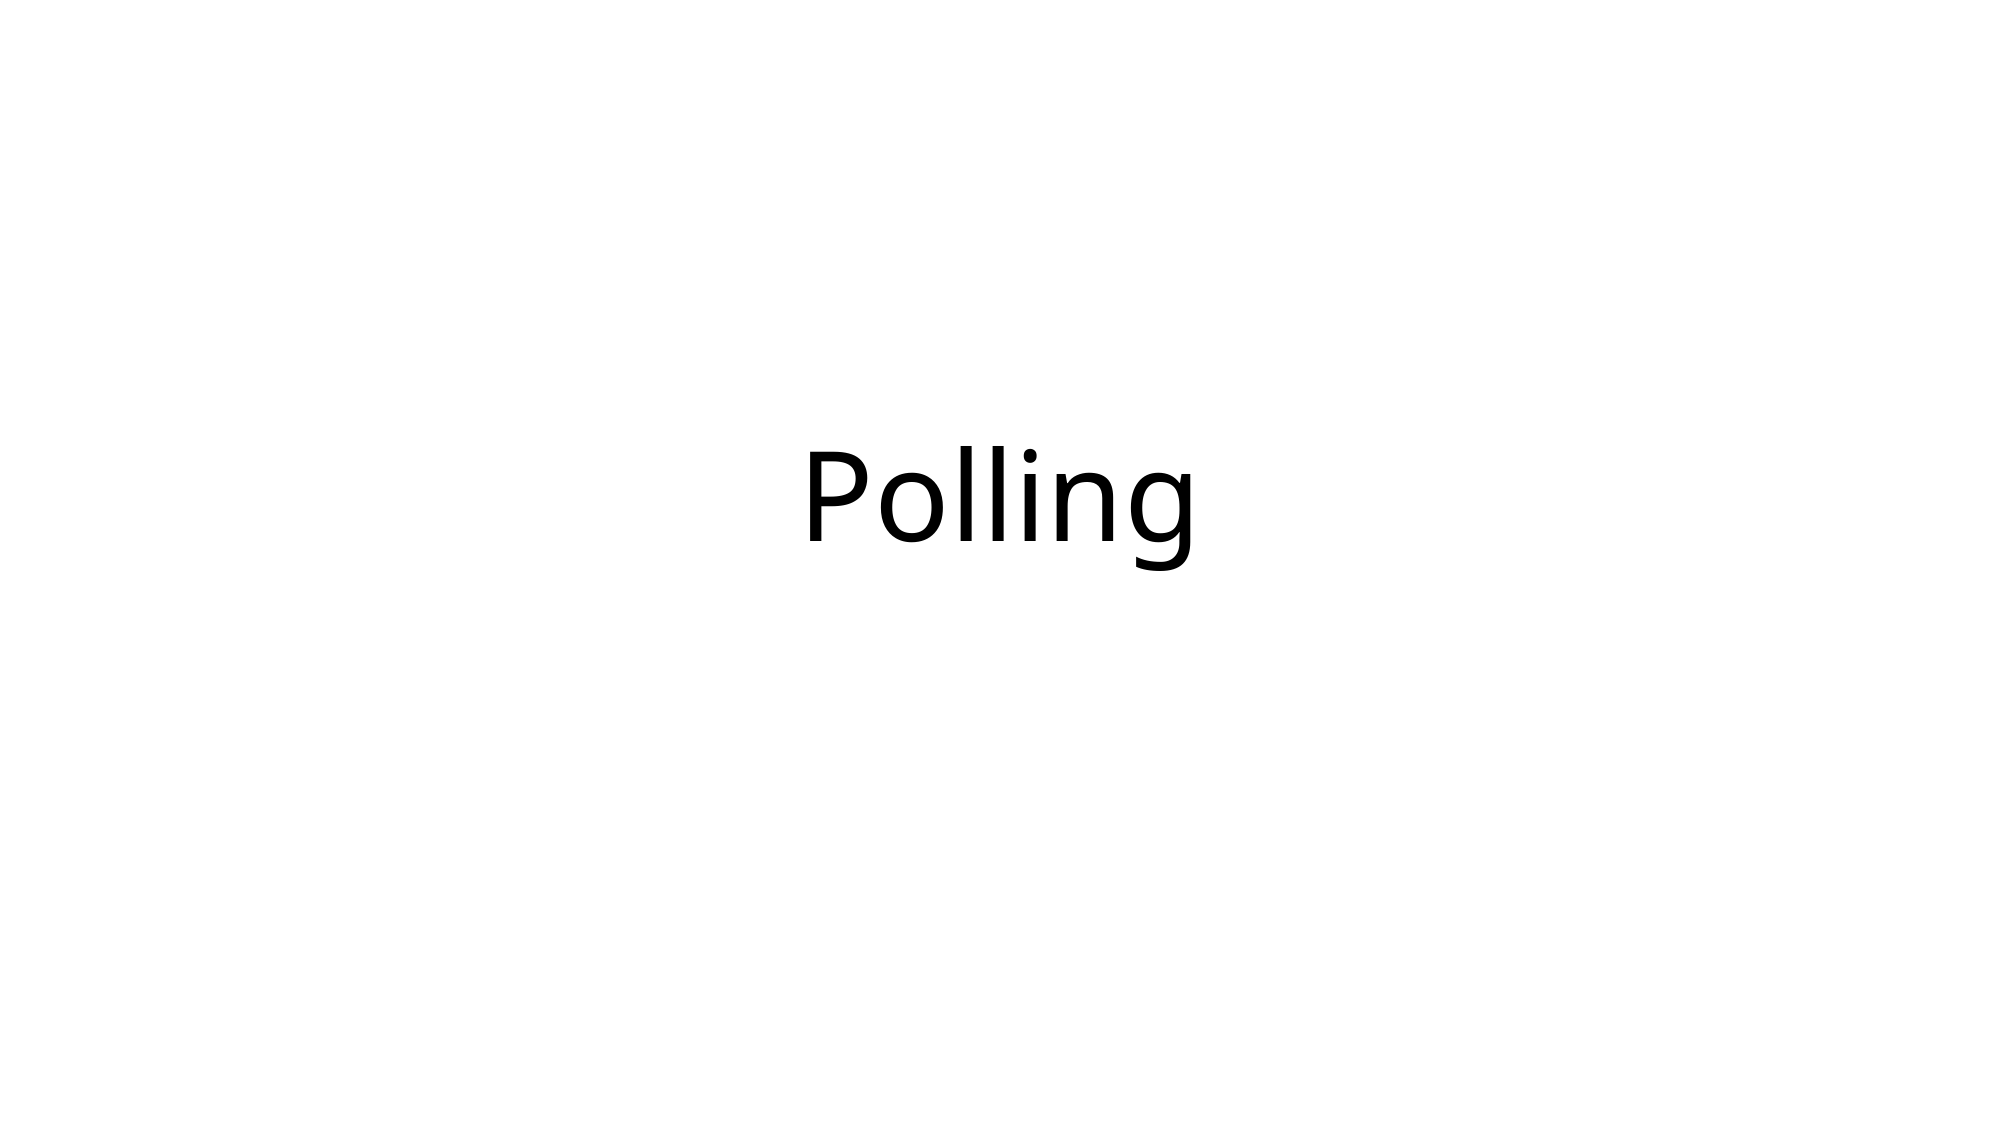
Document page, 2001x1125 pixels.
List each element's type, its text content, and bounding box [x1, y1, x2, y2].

title Polling [249, 184, 1750, 576]
